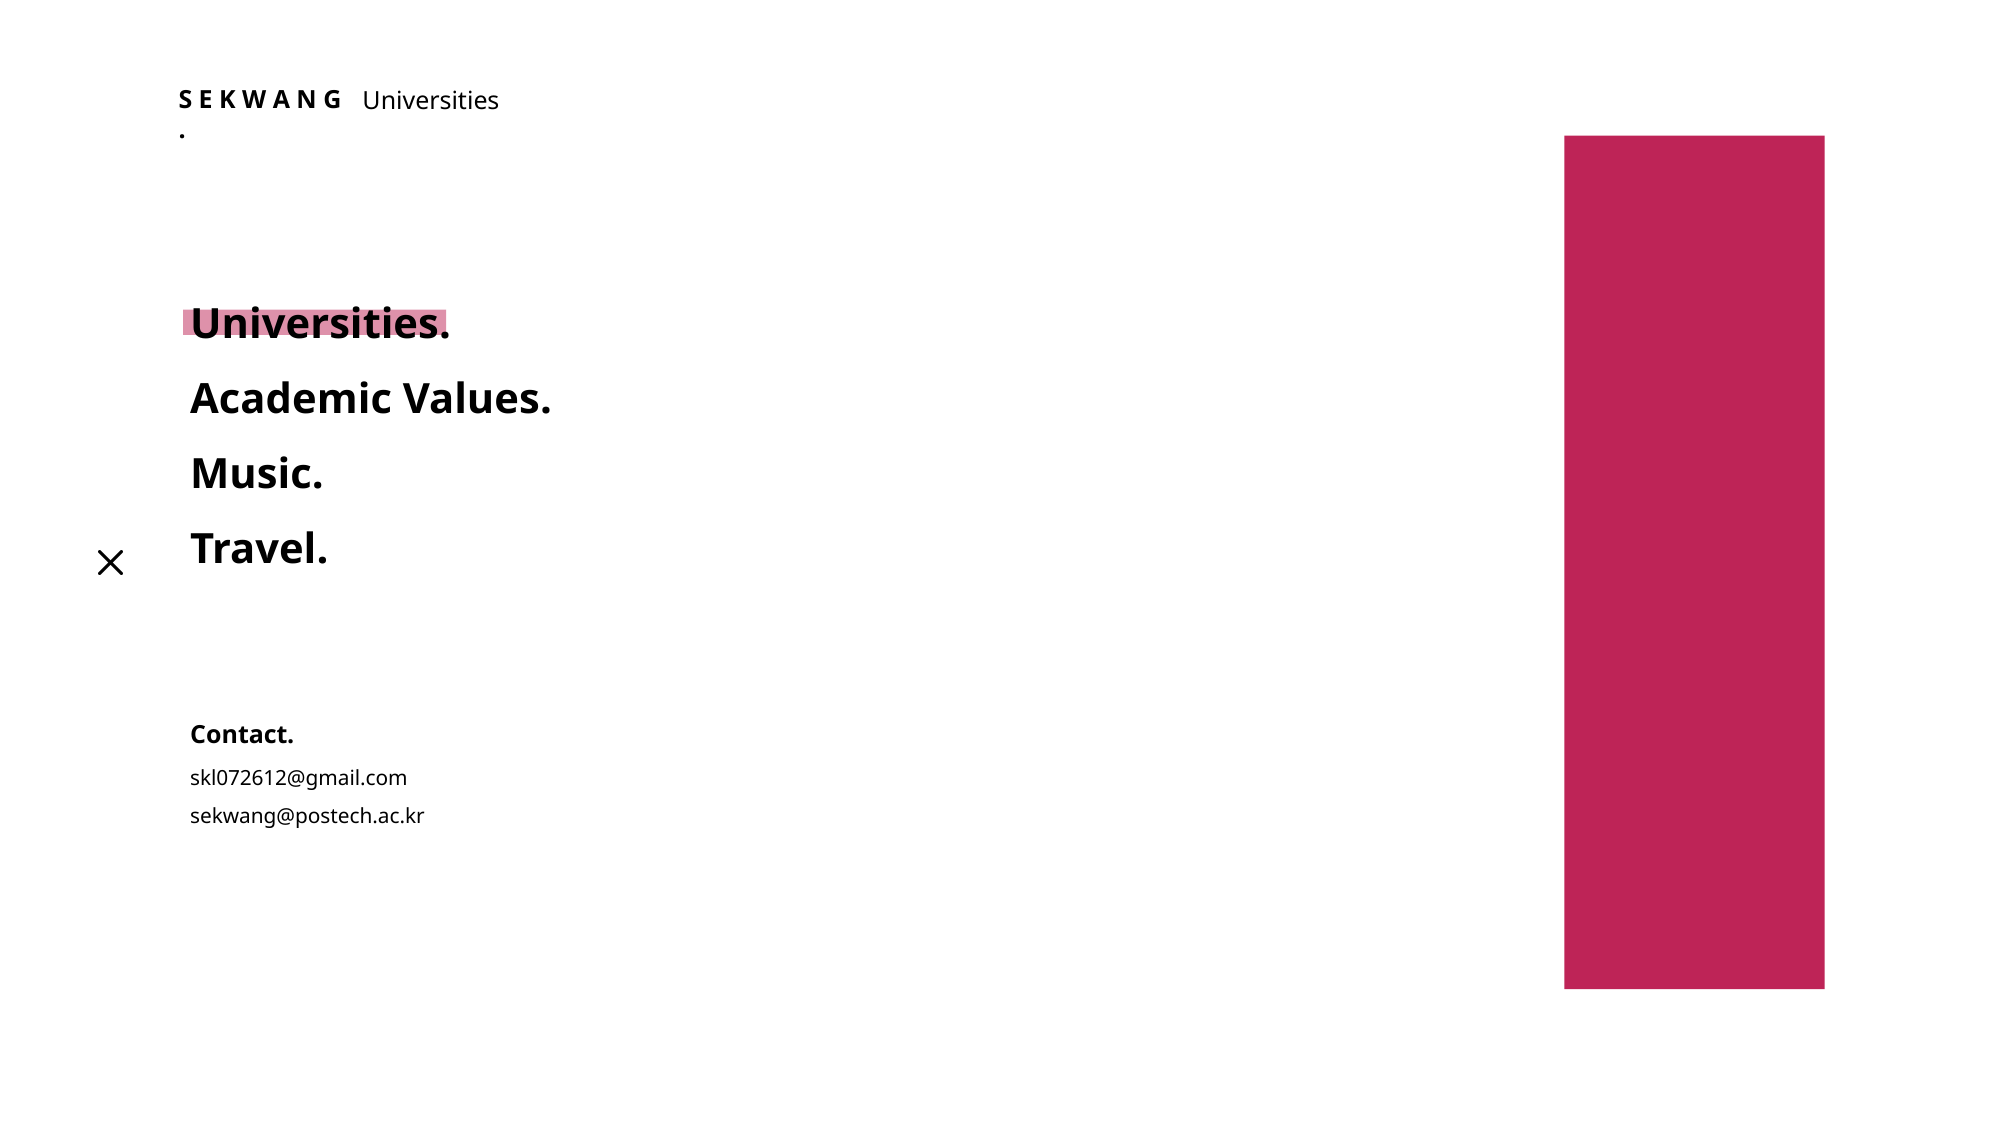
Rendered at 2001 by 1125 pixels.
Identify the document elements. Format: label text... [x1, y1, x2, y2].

text_box [1563, 135, 1826, 990]
picture [98, 550, 123, 575]
text_box S E K W A N G . [163, 76, 362, 151]
text_box Universities [347, 76, 912, 122]
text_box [175, 289, 592, 836]
